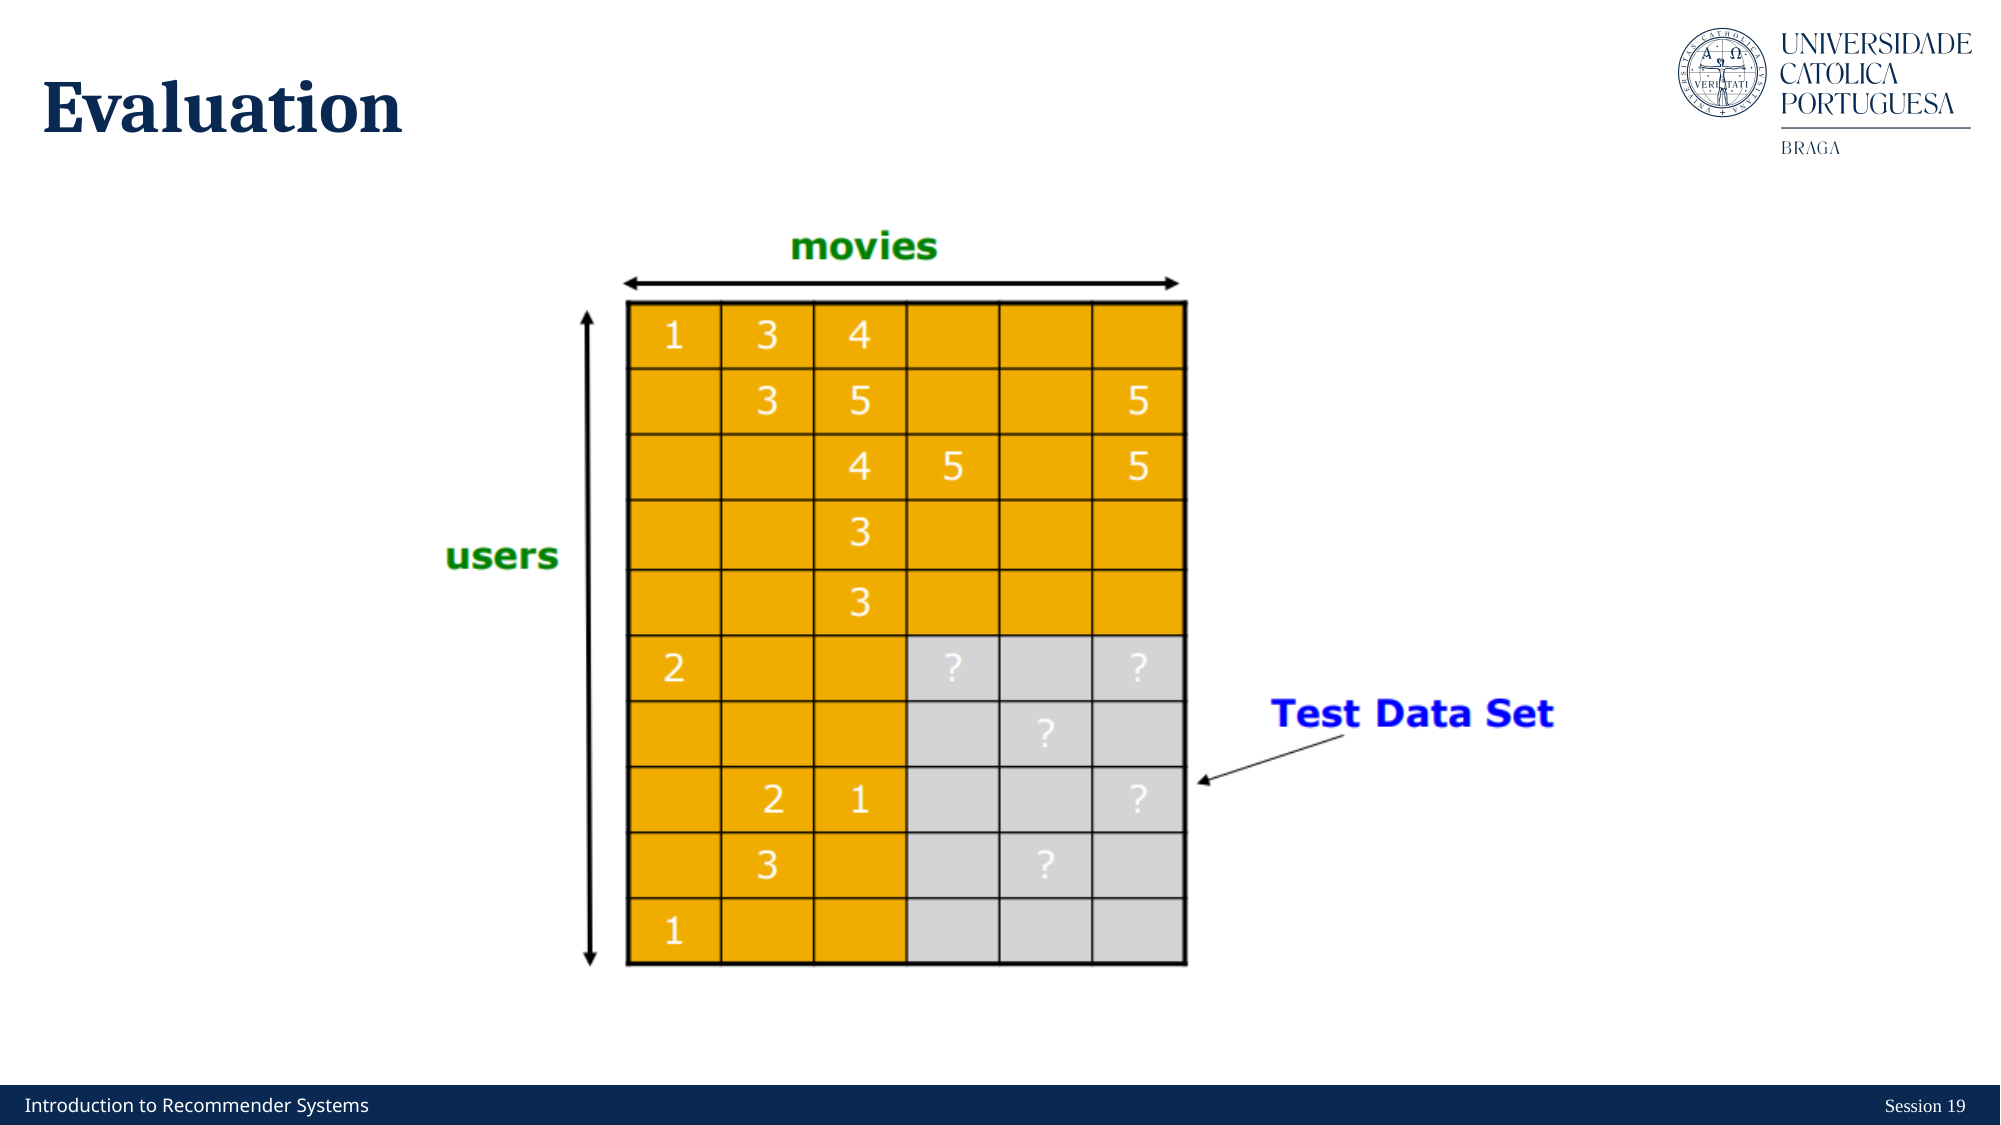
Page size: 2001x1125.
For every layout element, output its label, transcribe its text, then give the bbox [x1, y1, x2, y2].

text_box Introduction to Recommender Systems [9, 1086, 865, 1125]
title Evaluation [27, 0, 1753, 218]
picture [1672, 18, 1982, 163]
picture [426, 196, 1574, 1000]
text_box Session 19 [865, 1086, 1981, 1125]
text_box [0, 1085, 2000, 1125]
